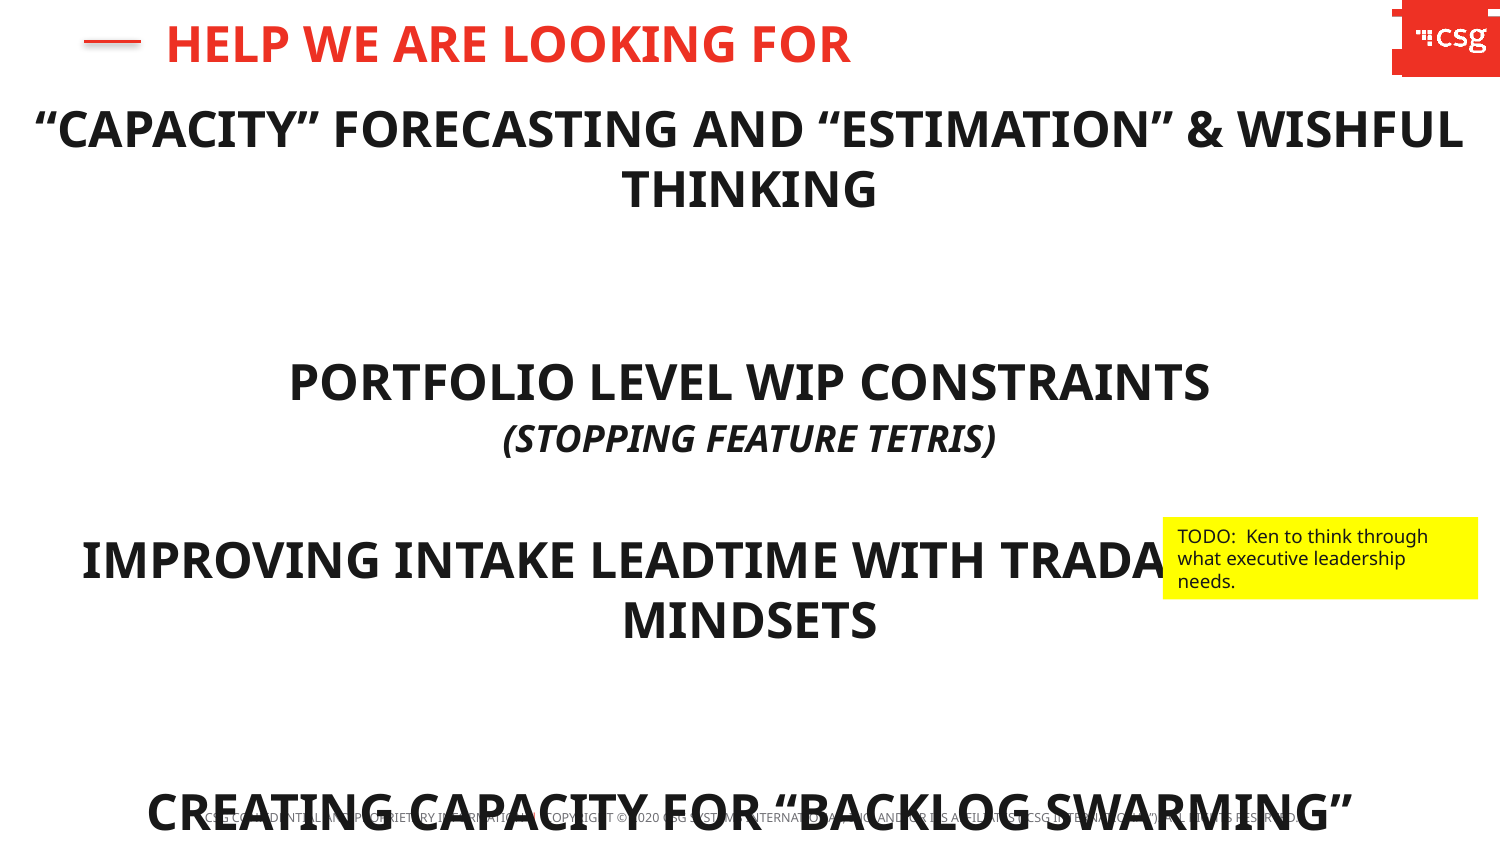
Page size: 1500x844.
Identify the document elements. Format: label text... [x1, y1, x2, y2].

text_box “CAPACITY” FORECASTING AND “ESTIMATION” & WISHFUL THINKING PORTFOLIO LEVEL WIP CONSTRAINTS (STOPPING FEATURE TETRIS) IMPROVING INTAKE LEADTIME WITH TRADATIONAL IT MINDSETS CREATING CAPACITY FOR “BACKLOG SWARMING” [0, 90, 1500, 783]
text_box TODO: Ken to think through what executive leadership needs. [1162, 517, 1479, 600]
picture [1392, 0, 1500, 77]
list Help We Are looking for [150, 4, 1384, 81]
